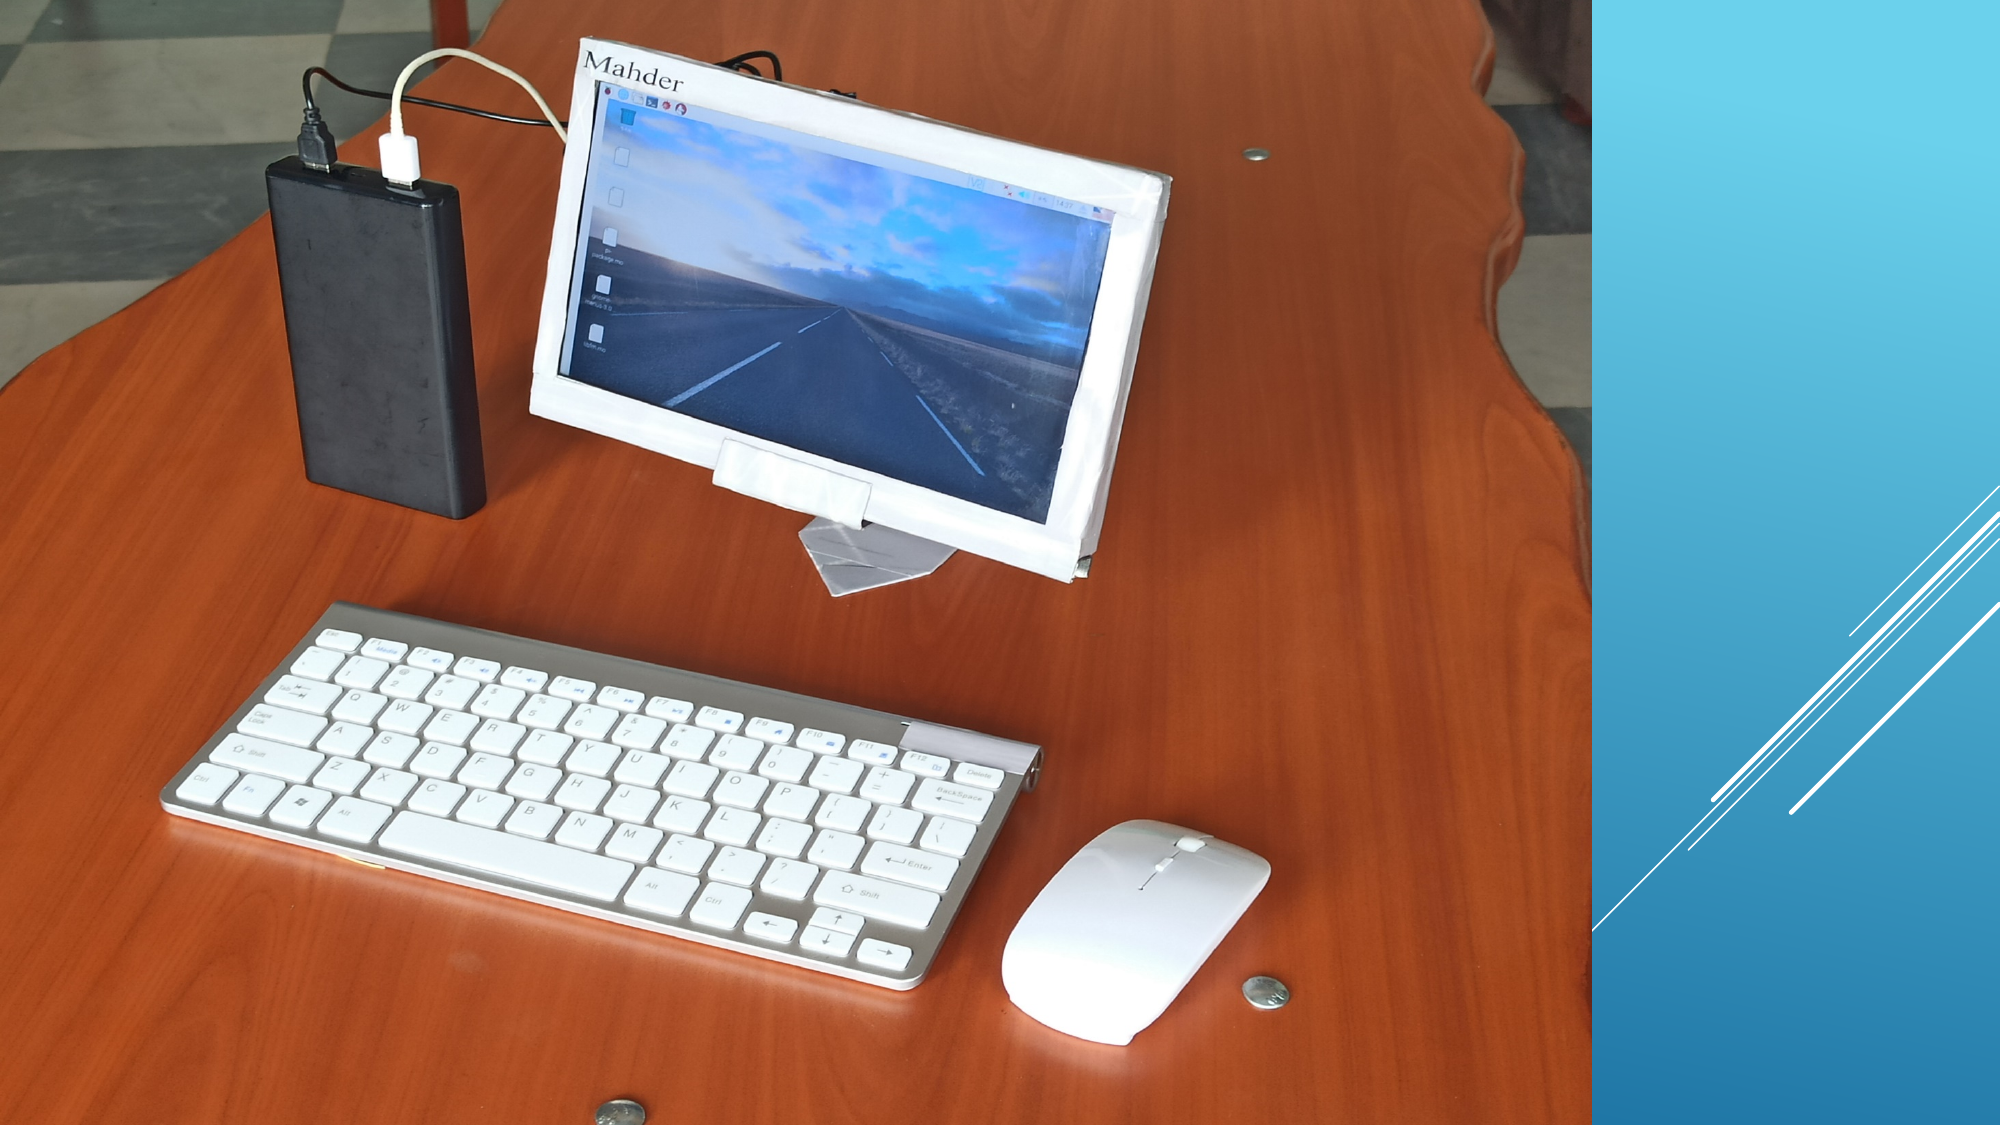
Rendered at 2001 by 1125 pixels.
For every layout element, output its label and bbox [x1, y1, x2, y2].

list [0, 0, 1592, 1125]
